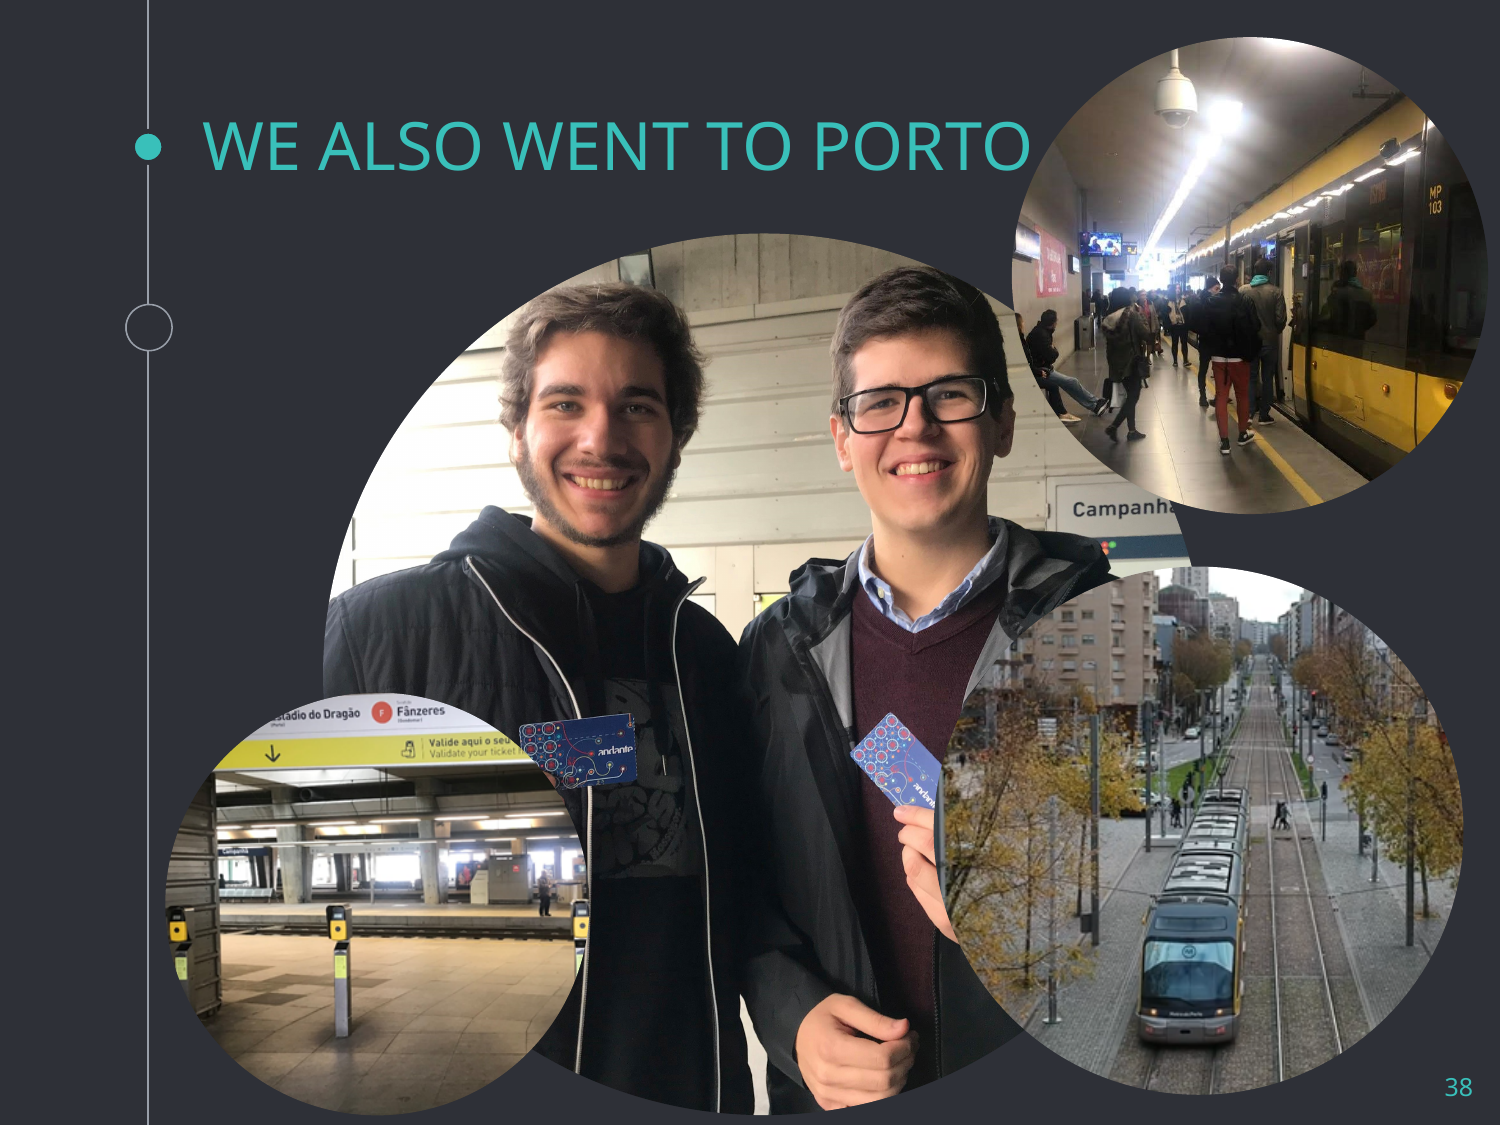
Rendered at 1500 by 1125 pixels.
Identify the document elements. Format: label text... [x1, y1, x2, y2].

picture [165, 36, 1489, 1116]
text_box [123, 302, 175, 353]
slide_number 38 [1398, 1056, 1489, 1125]
title WE ALSO WENT TO PORTO [187, 123, 1006, 200]
